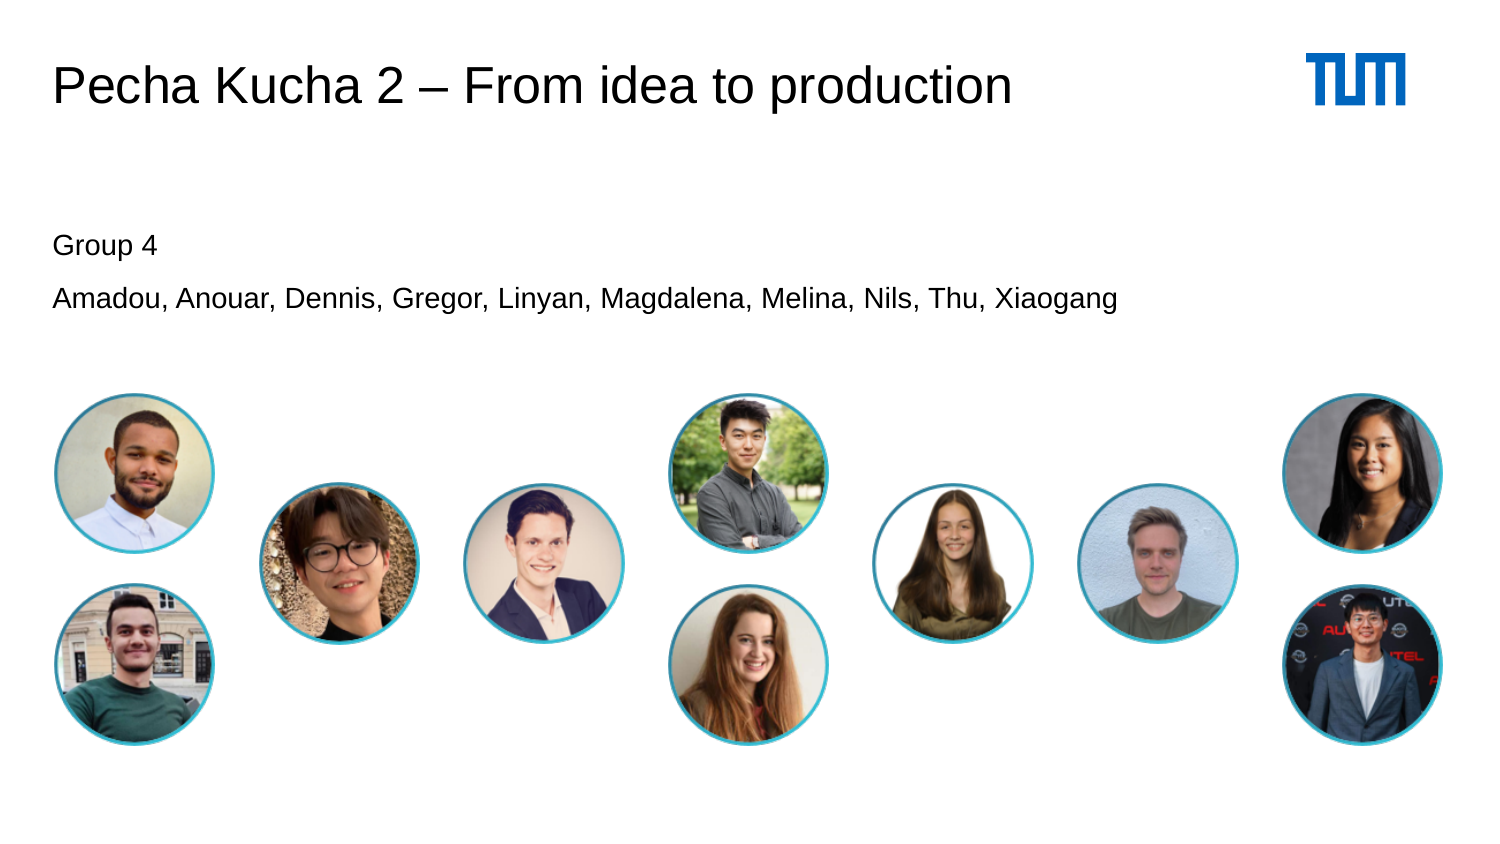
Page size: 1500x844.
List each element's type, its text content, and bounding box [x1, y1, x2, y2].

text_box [668, 392, 830, 746]
list Group 4 Amadou, Anouar, Dennis, Gregor, Linyan, Magdalena, Melina, Nils, Thu, Xiaogang [52, 208, 1449, 367]
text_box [1281, 392, 1444, 746]
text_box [54, 392, 216, 747]
title Pecha Kucha 2 – From idea to production [52, 46, 1449, 110]
picture [258, 482, 420, 645]
picture [1077, 482, 1239, 644]
picture [463, 482, 625, 644]
picture [872, 482, 1034, 644]
